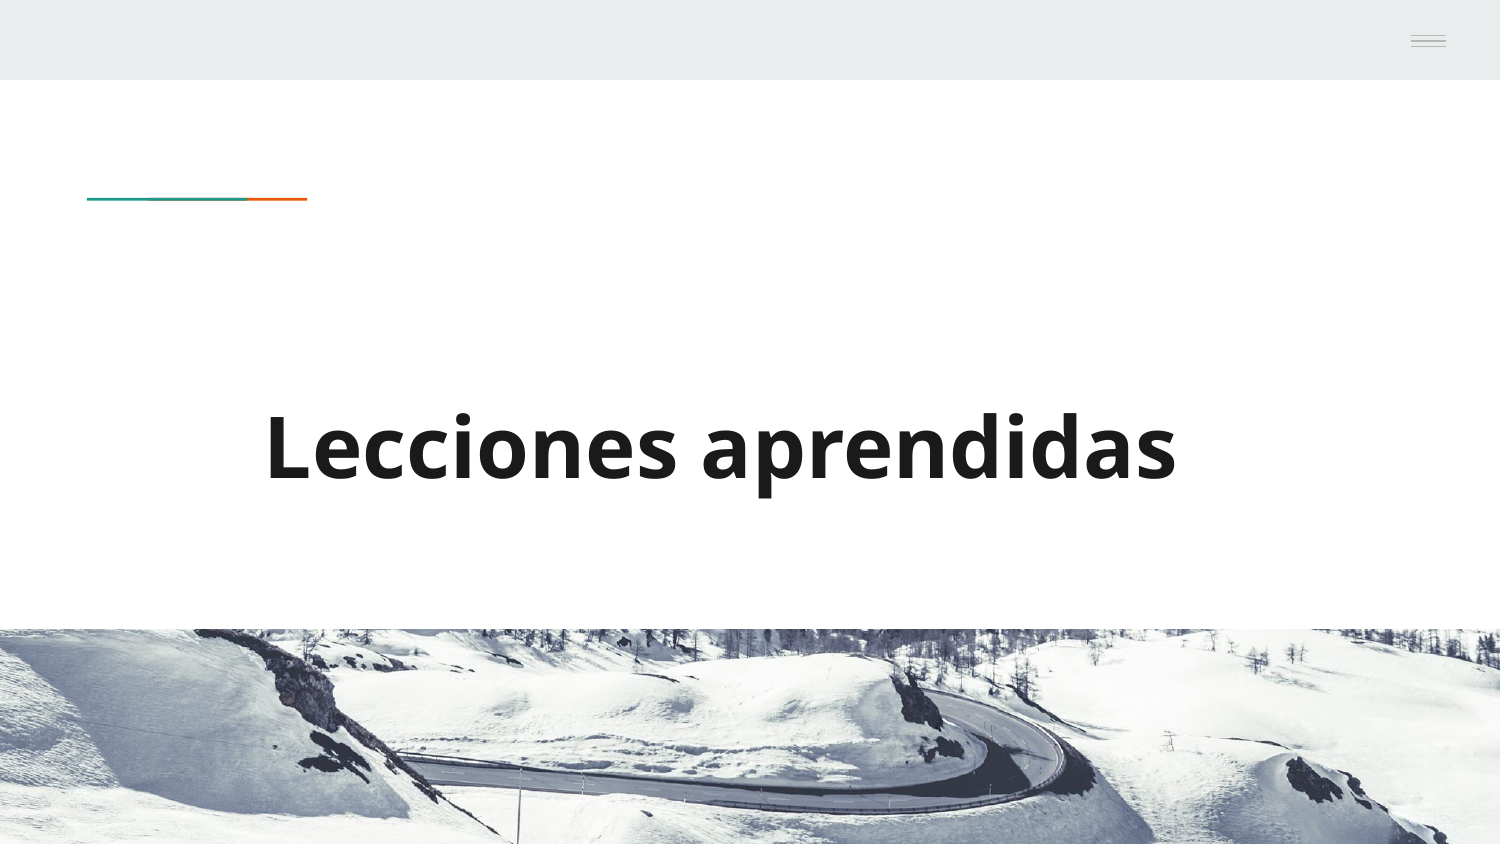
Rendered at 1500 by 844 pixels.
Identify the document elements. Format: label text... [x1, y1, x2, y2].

picture [0, 628, 1500, 844]
title Lecciones aprendidas [248, 377, 1251, 466]
